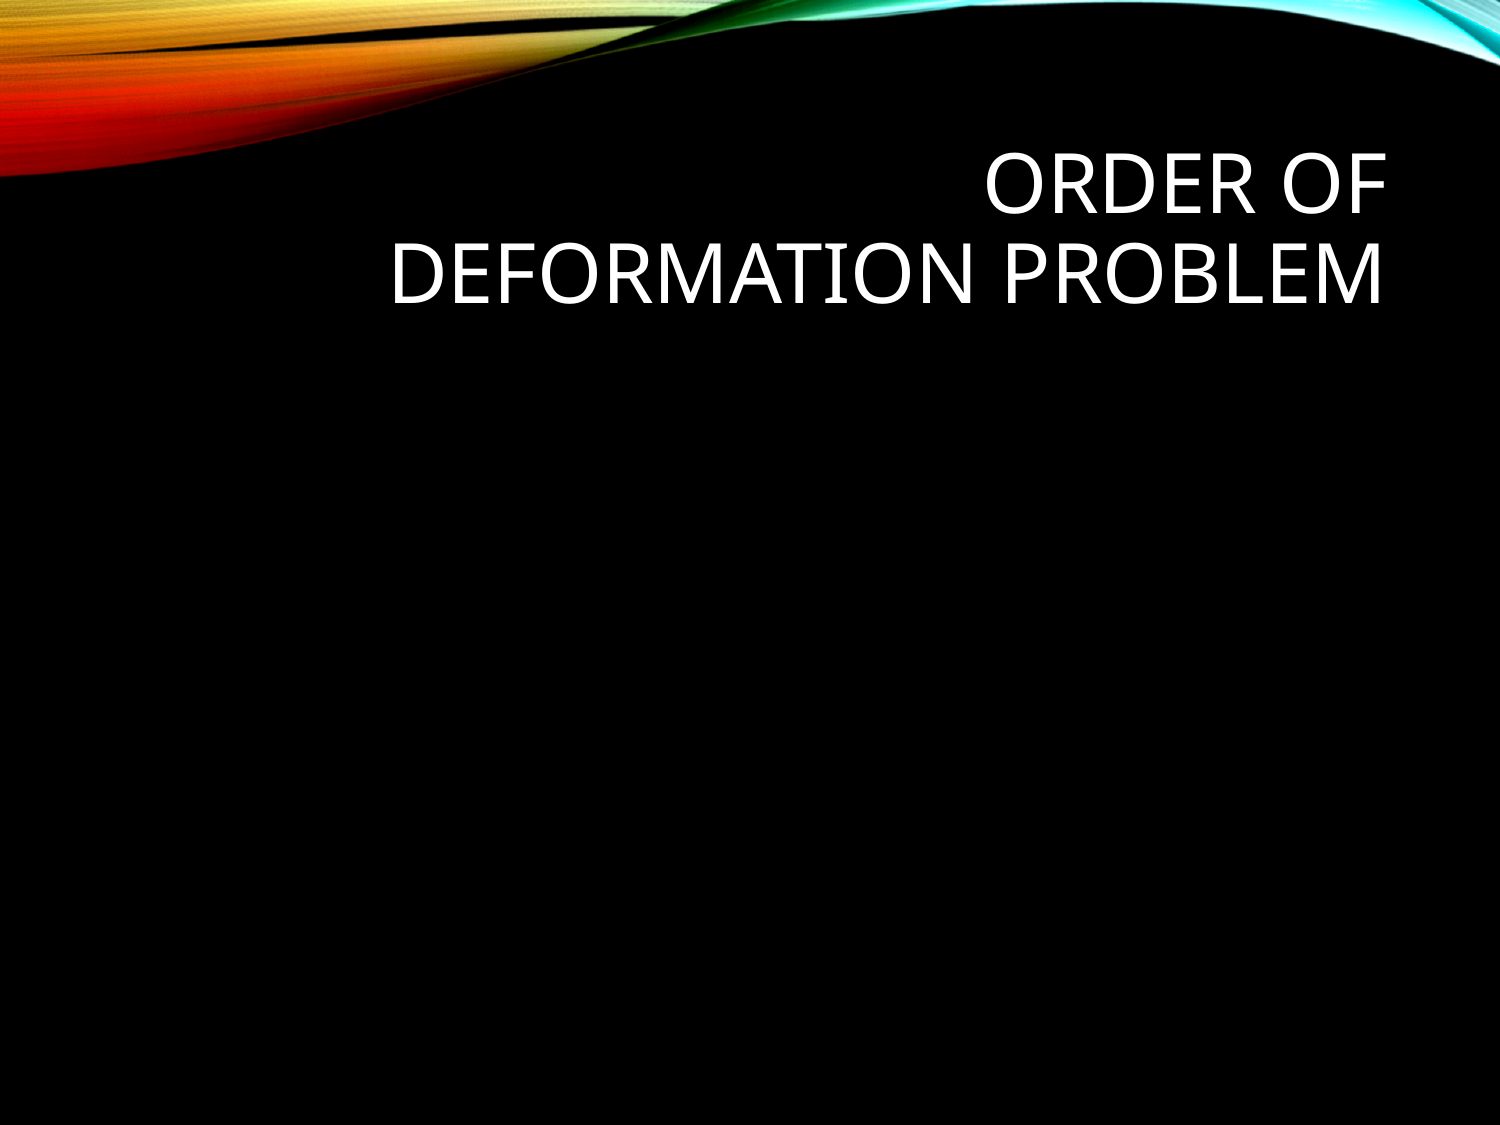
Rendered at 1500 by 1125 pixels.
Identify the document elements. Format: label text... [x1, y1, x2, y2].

picture [0, 0, 1500, 178]
title Order of deformation problem [356, 125, 1403, 338]
